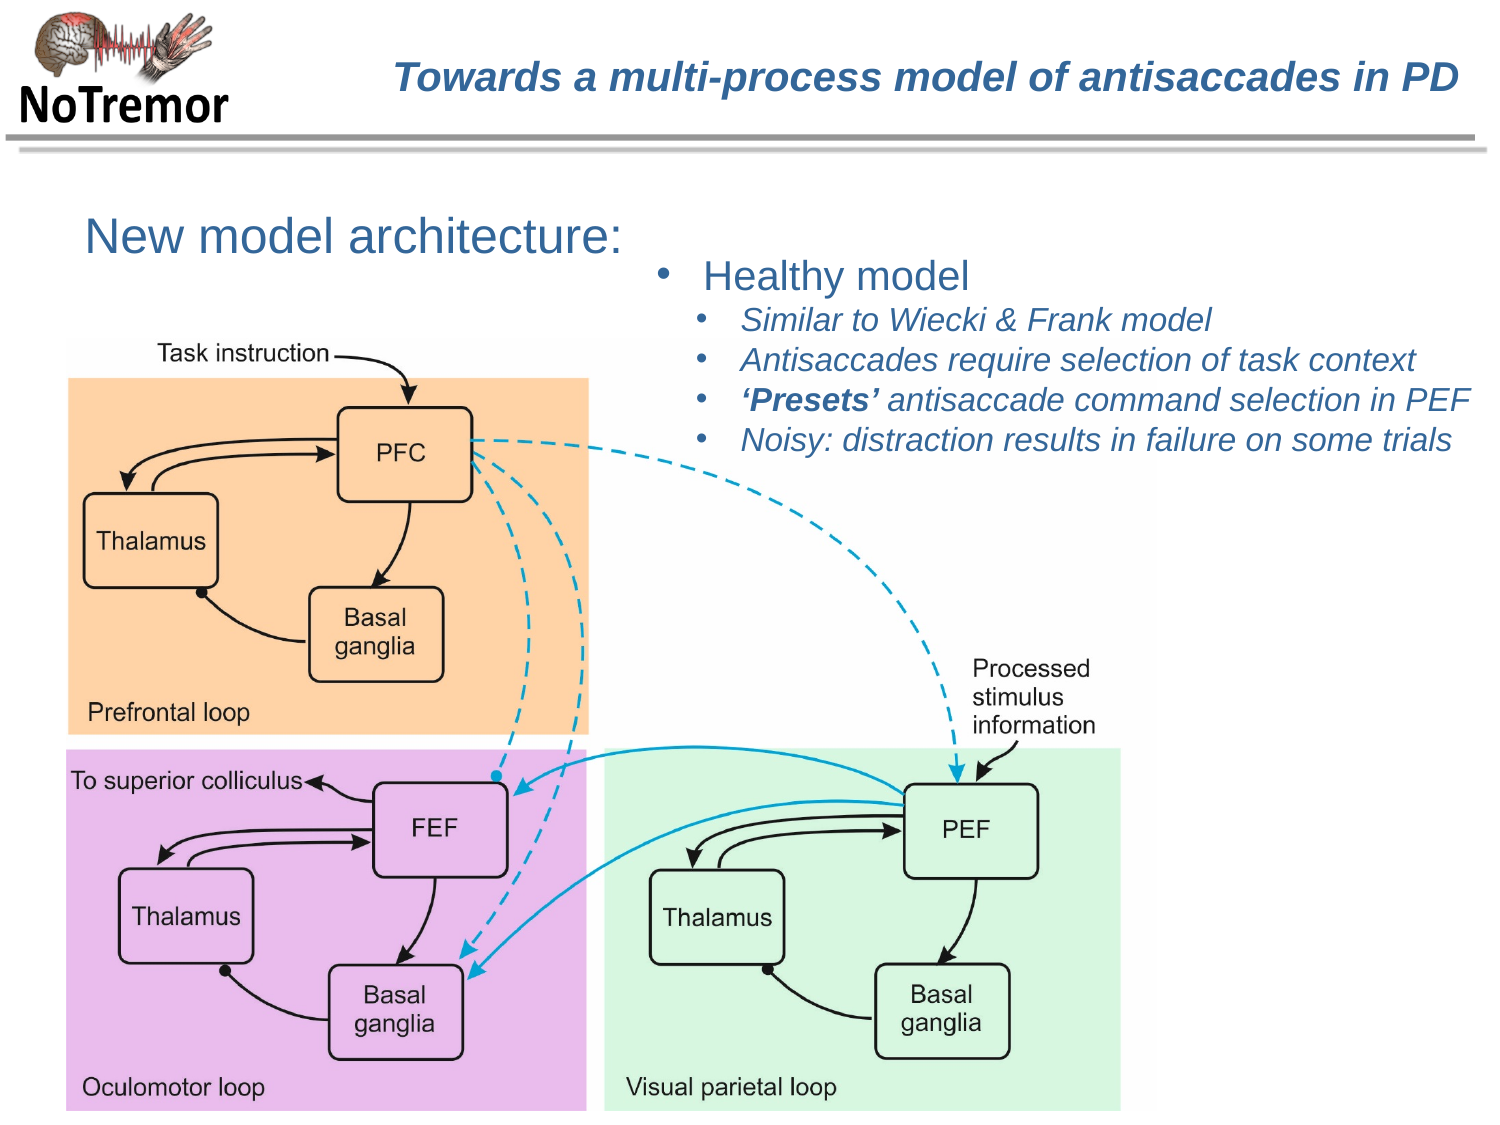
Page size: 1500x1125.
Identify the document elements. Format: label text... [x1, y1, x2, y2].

text_box New model architecture: [69, 196, 639, 271]
title Towards a multi-process model of antisaccades in PD [349, 24, 1476, 126]
text_box Healthy model Similar to Wiecki & Frank model Antisaccades require selection of task context ‘Presets’ antisaccade command selection in PEF Noisy: distraction results in failure on some trials [641, 241, 1500, 466]
picture [66, 338, 1158, 1111]
picture [17, 7, 231, 125]
